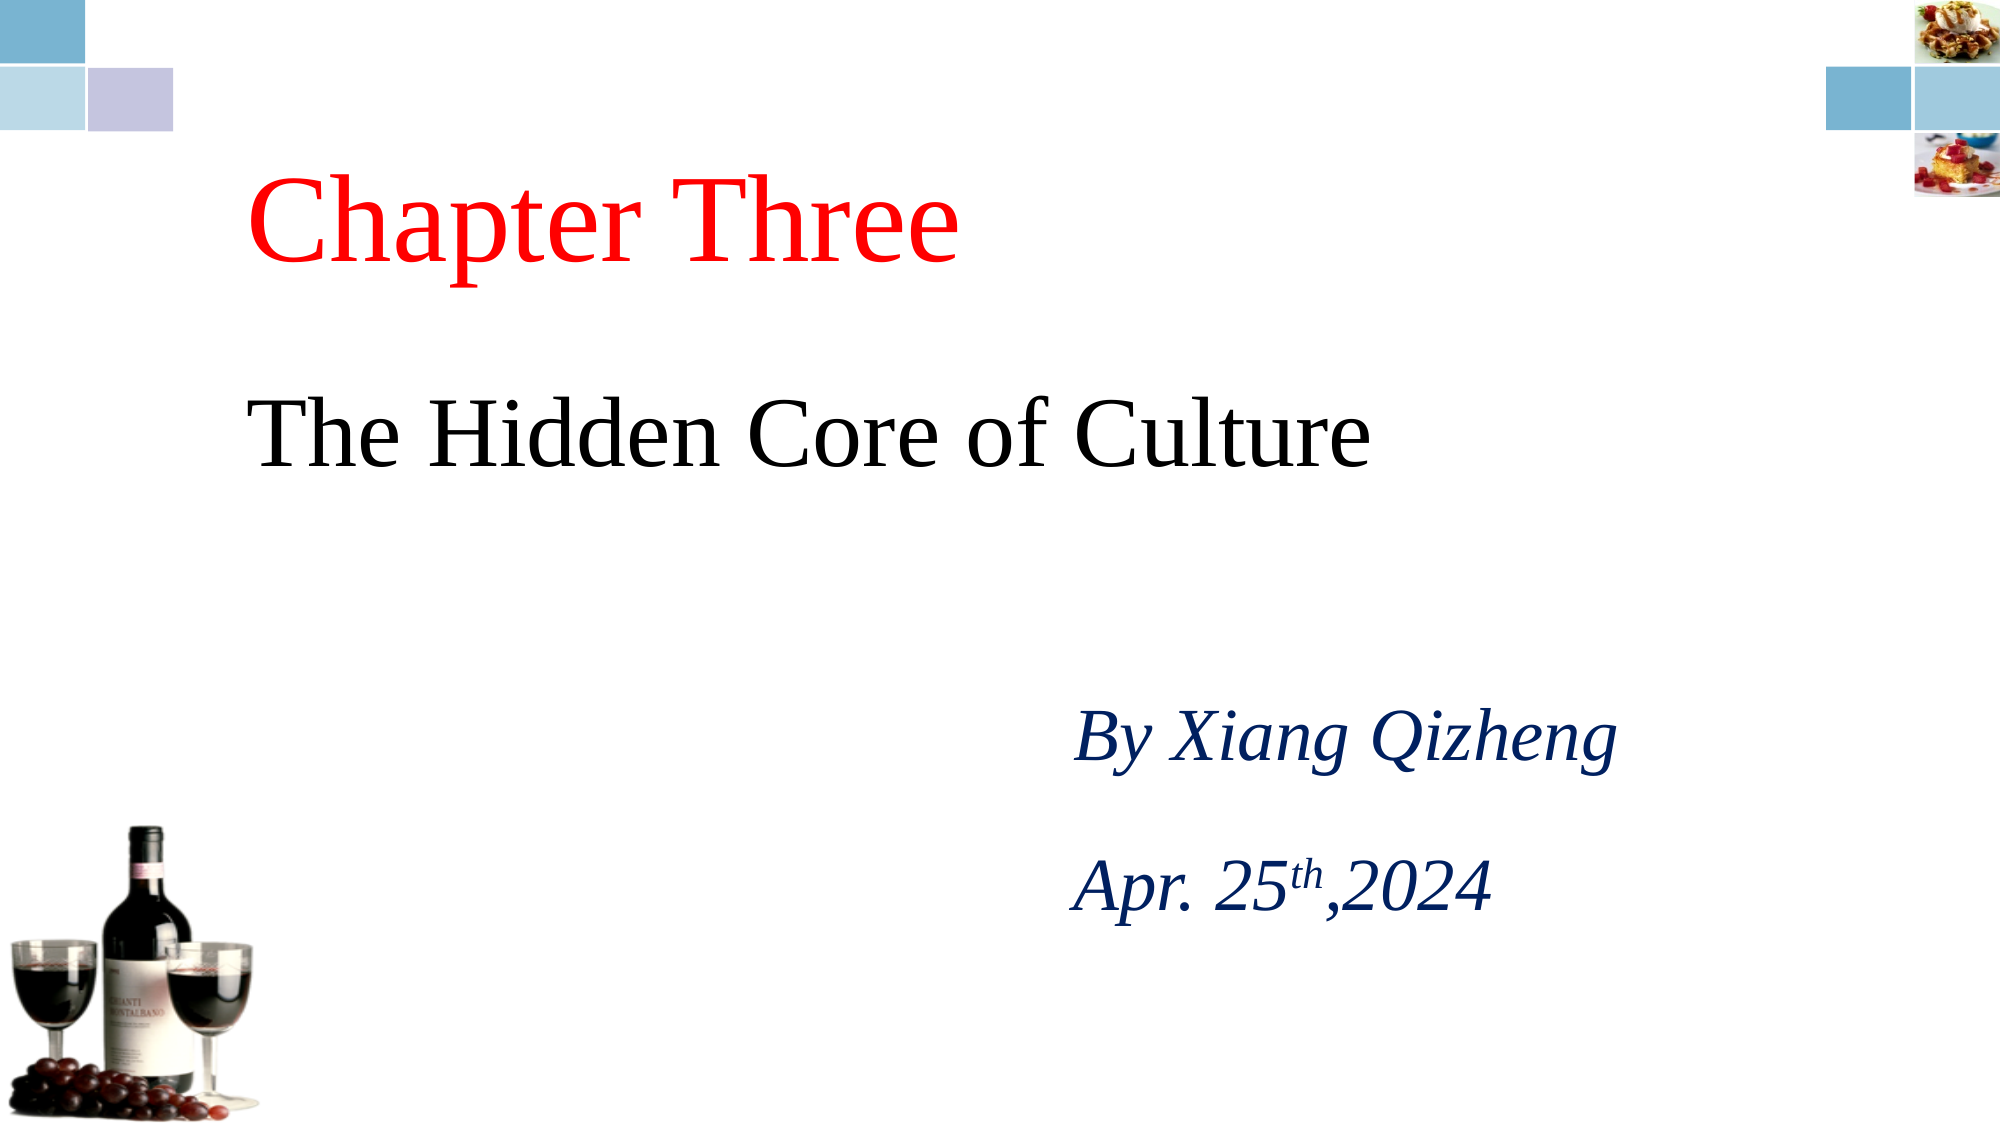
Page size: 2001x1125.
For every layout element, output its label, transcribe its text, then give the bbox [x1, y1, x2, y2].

picture [1914, 0, 2000, 63]
picture [1914, 133, 2000, 197]
text_box Chapter Three The Hidden Core of Culture [232, 54, 1650, 745]
picture [0, 824, 264, 1125]
text_box By Xiang Qizheng Apr. 25th,2024 [1059, 633, 1733, 933]
